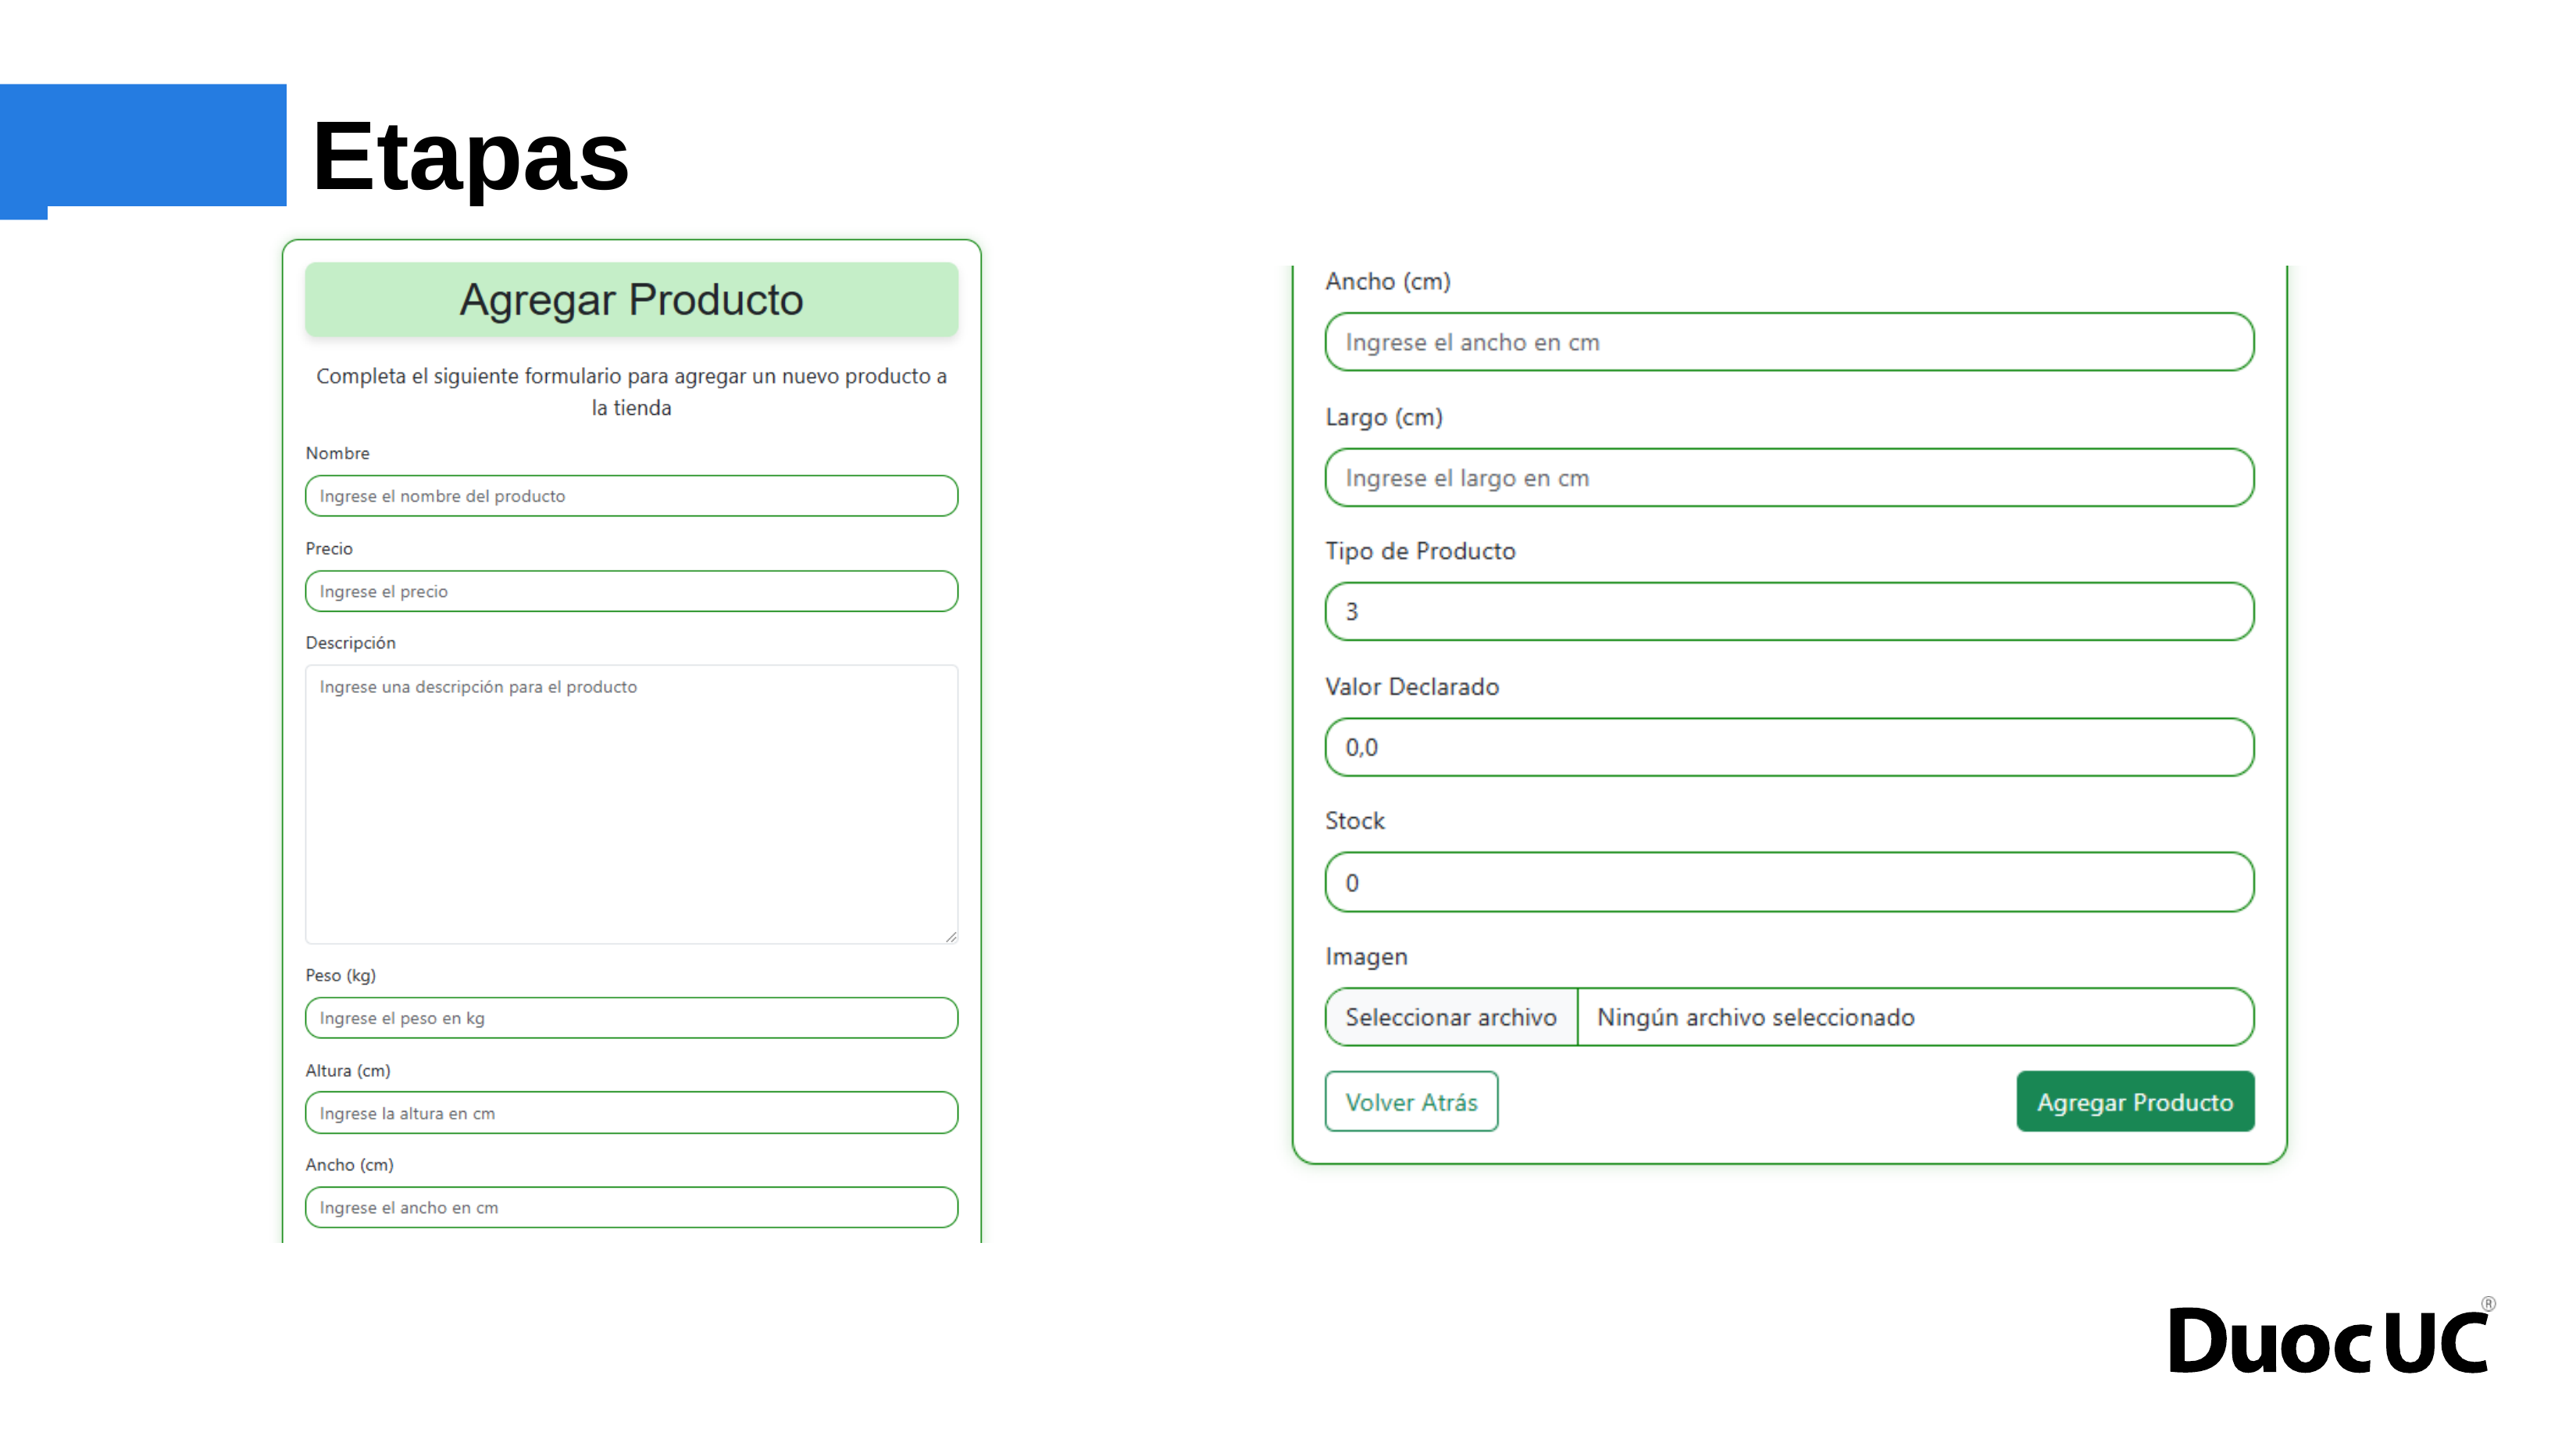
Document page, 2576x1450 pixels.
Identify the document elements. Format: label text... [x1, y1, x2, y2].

title Etapas [311, 91, 2489, 265]
picture [2481, 1296, 2496, 1312]
picture [48, 206, 2489, 1243]
